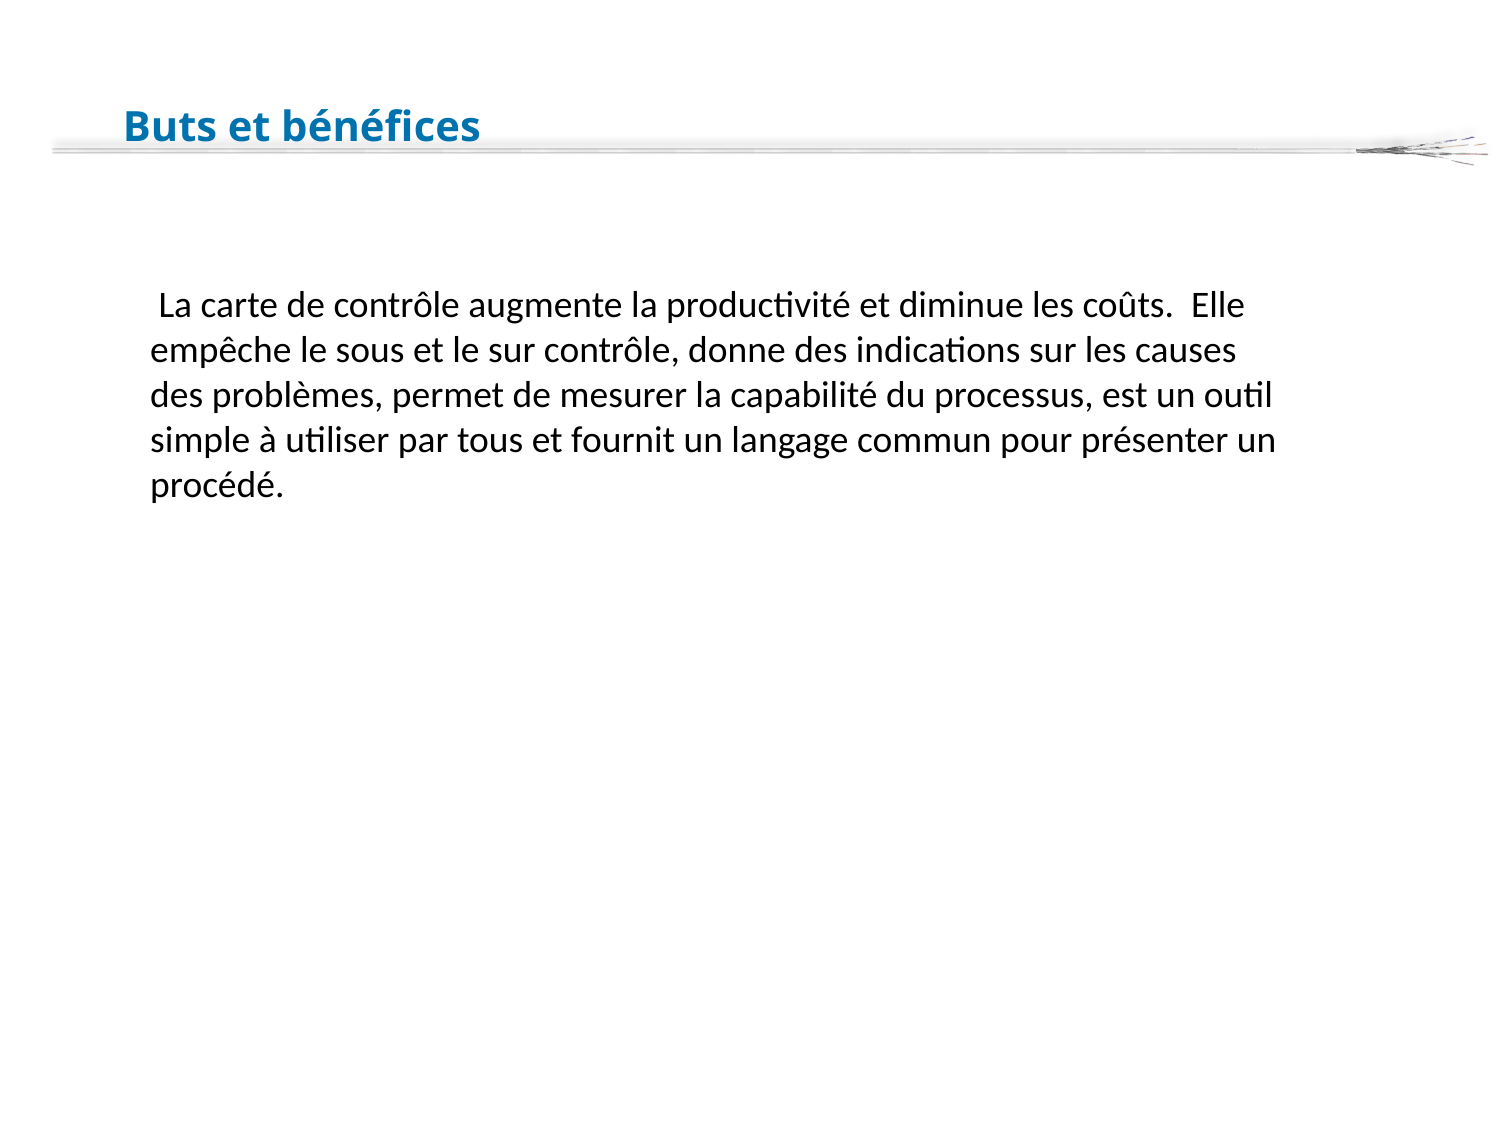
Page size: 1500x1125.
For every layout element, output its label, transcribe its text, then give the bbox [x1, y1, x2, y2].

text_box La carte de contrôle augmente la productivité et diminue les coûts. Elle empêche le sous et le sur contrôle, donne des indications sur les causes des problèmes, permet de mesurer la capabilité du processus, est un outil simple à utiliser par tous et fournit un langage commun pour présenter un procédé. [135, 272, 1294, 602]
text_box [40, 88, 1494, 170]
